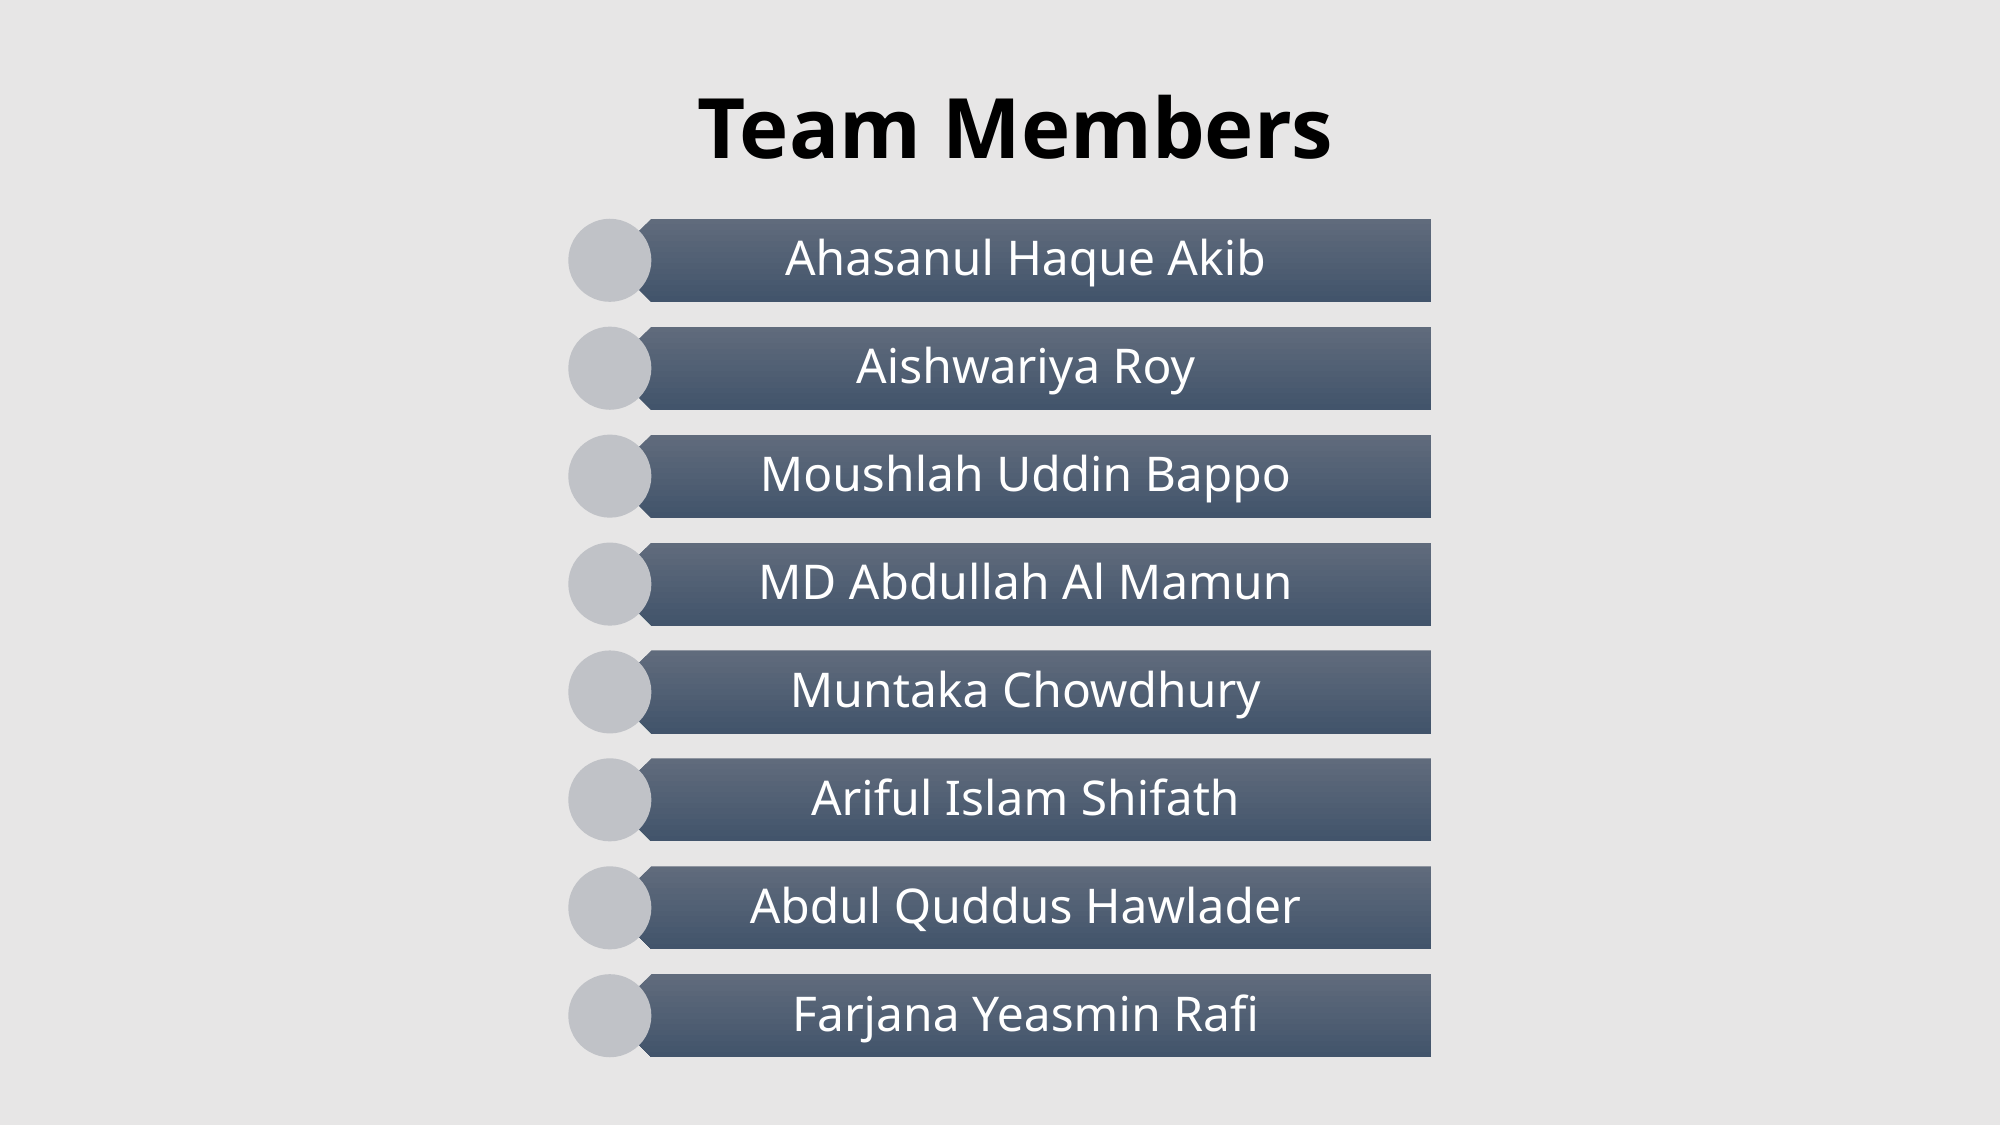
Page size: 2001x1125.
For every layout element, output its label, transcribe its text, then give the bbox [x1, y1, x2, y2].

text_box Team Members [582, 67, 1450, 183]
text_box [382, 218, 1617, 1058]
